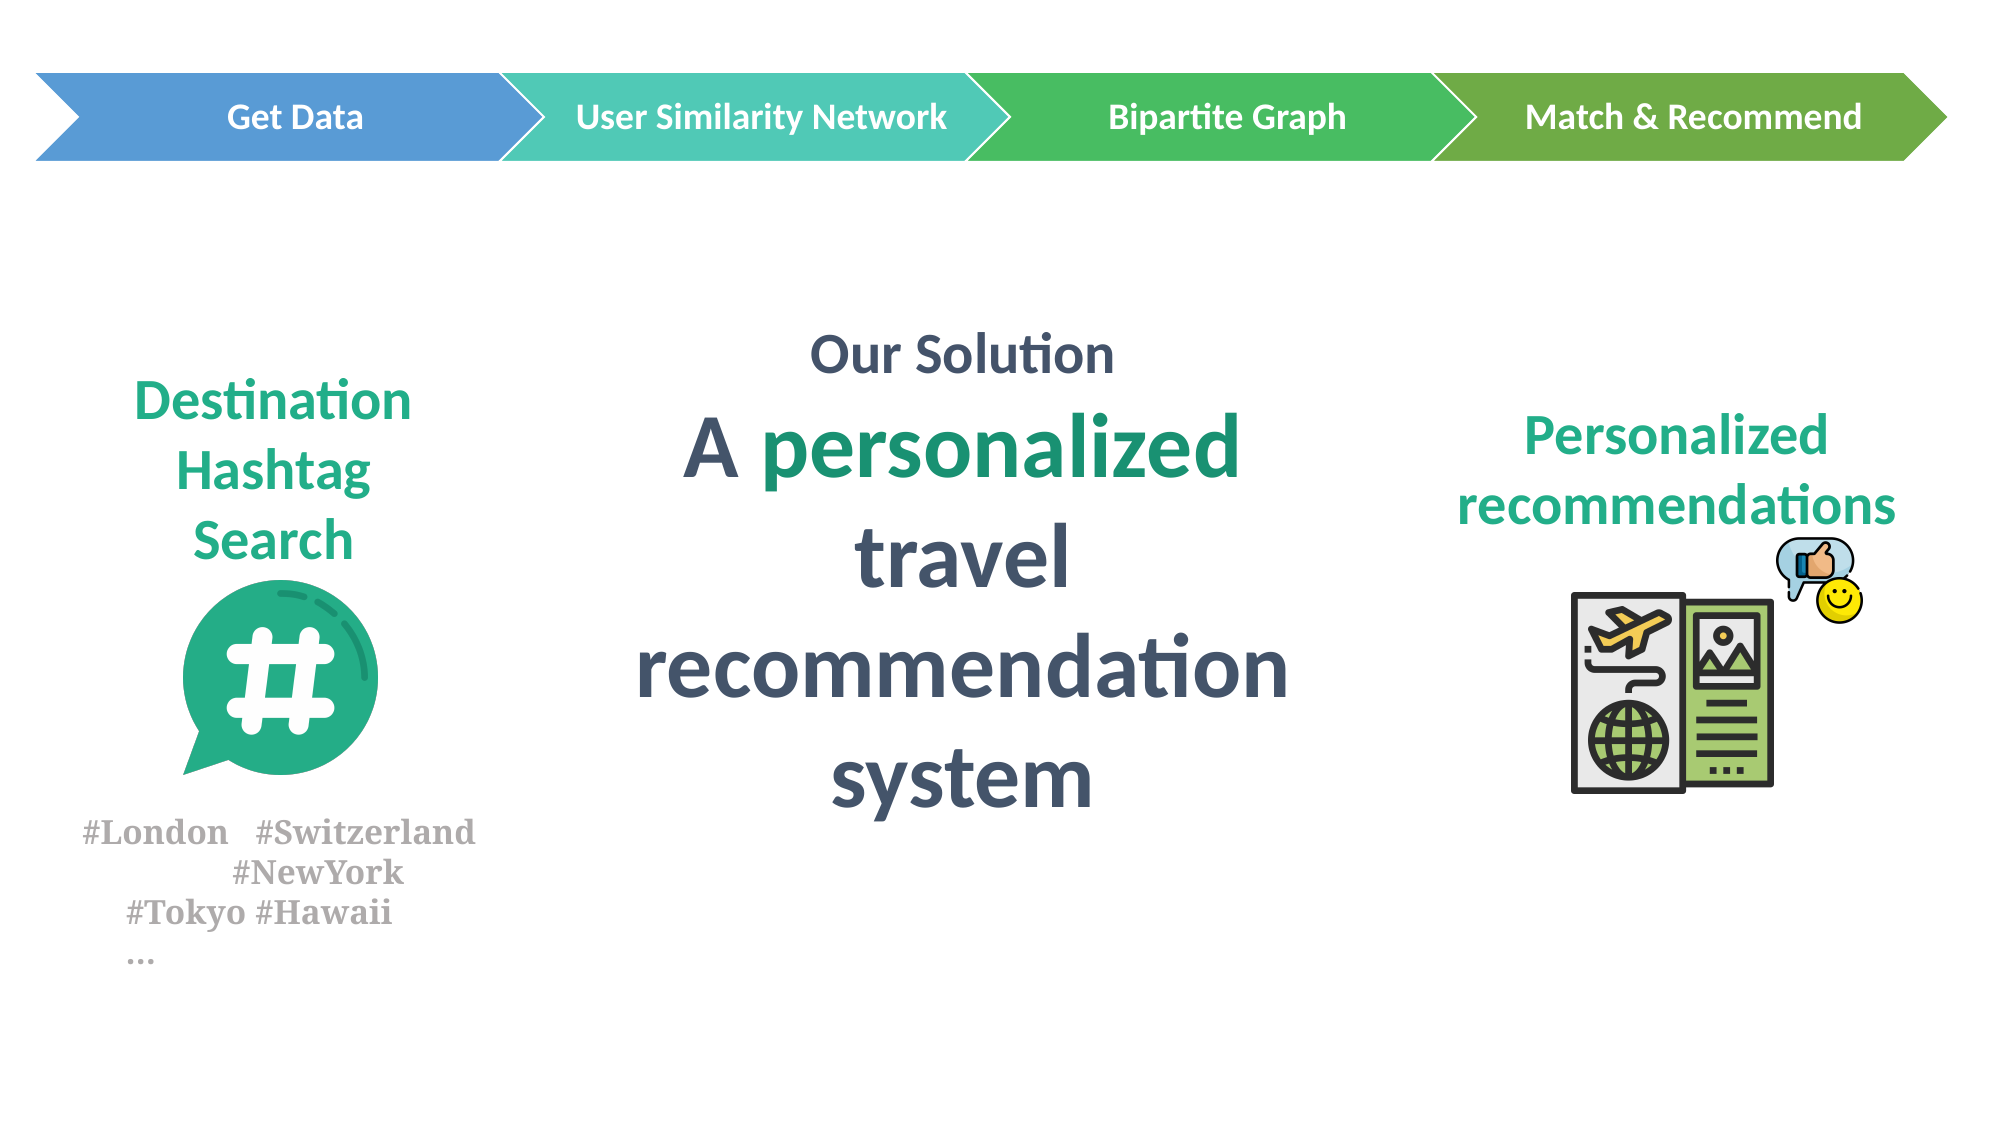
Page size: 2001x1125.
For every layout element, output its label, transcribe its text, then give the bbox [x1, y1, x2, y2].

text_box Personalized recommendations [1432, 388, 1923, 544]
text_box #London #Switzerland #NewYork #Tokyo #Hawaii … [67, 803, 583, 979]
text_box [32, 71, 1950, 163]
text_box Our Solution A personalized travel recommendation system [583, 308, 1343, 1013]
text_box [1571, 537, 1863, 795]
picture [183, 580, 378, 775]
text_box Destination Hashtag Search [35, 353, 526, 579]
